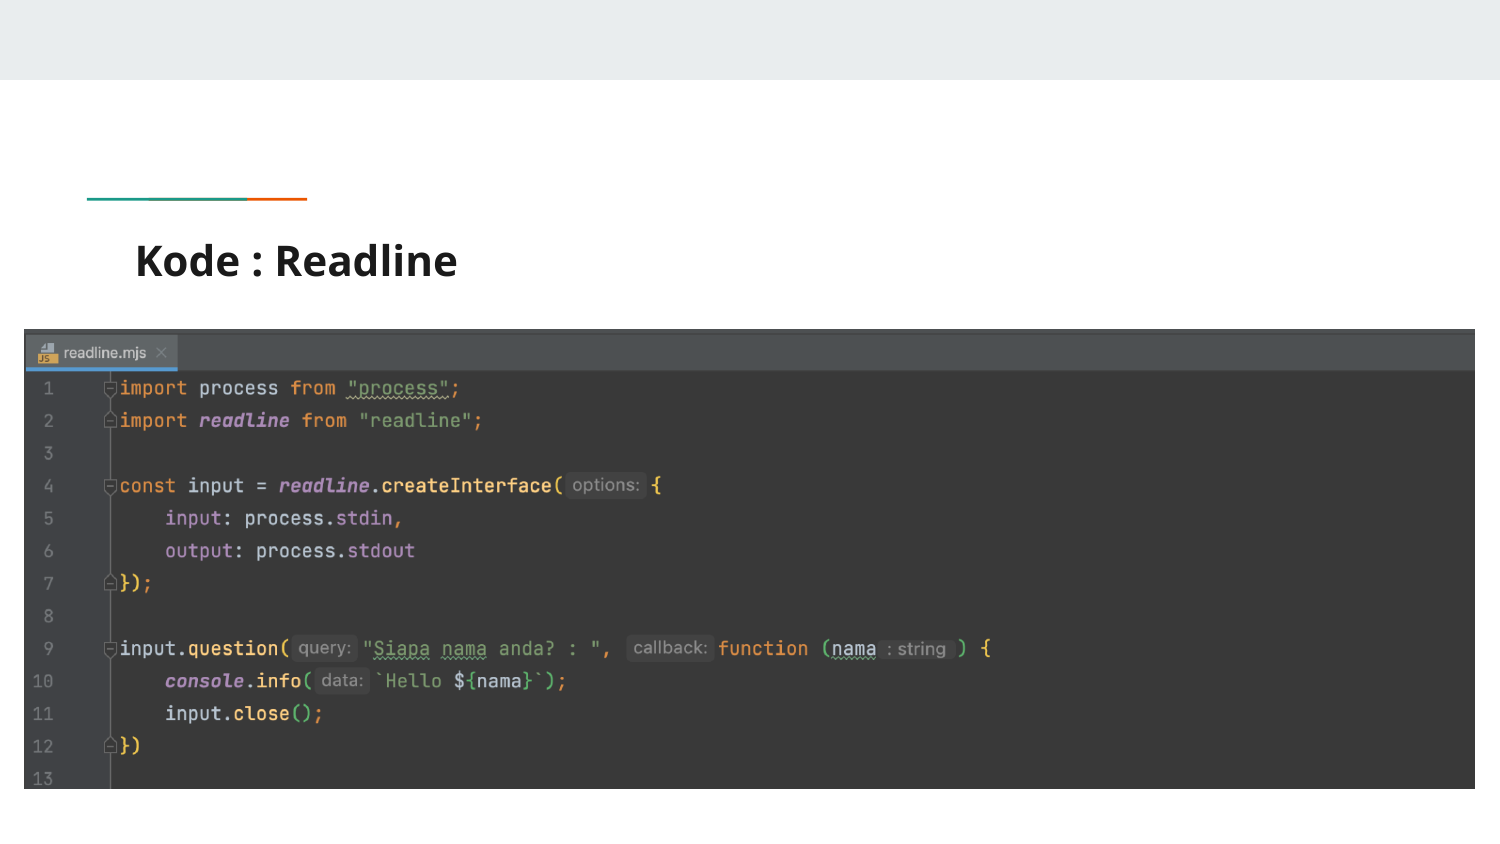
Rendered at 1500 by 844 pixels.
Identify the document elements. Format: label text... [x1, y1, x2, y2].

title Kode : Readline [119, 216, 1381, 305]
picture [24, 328, 1476, 789]
